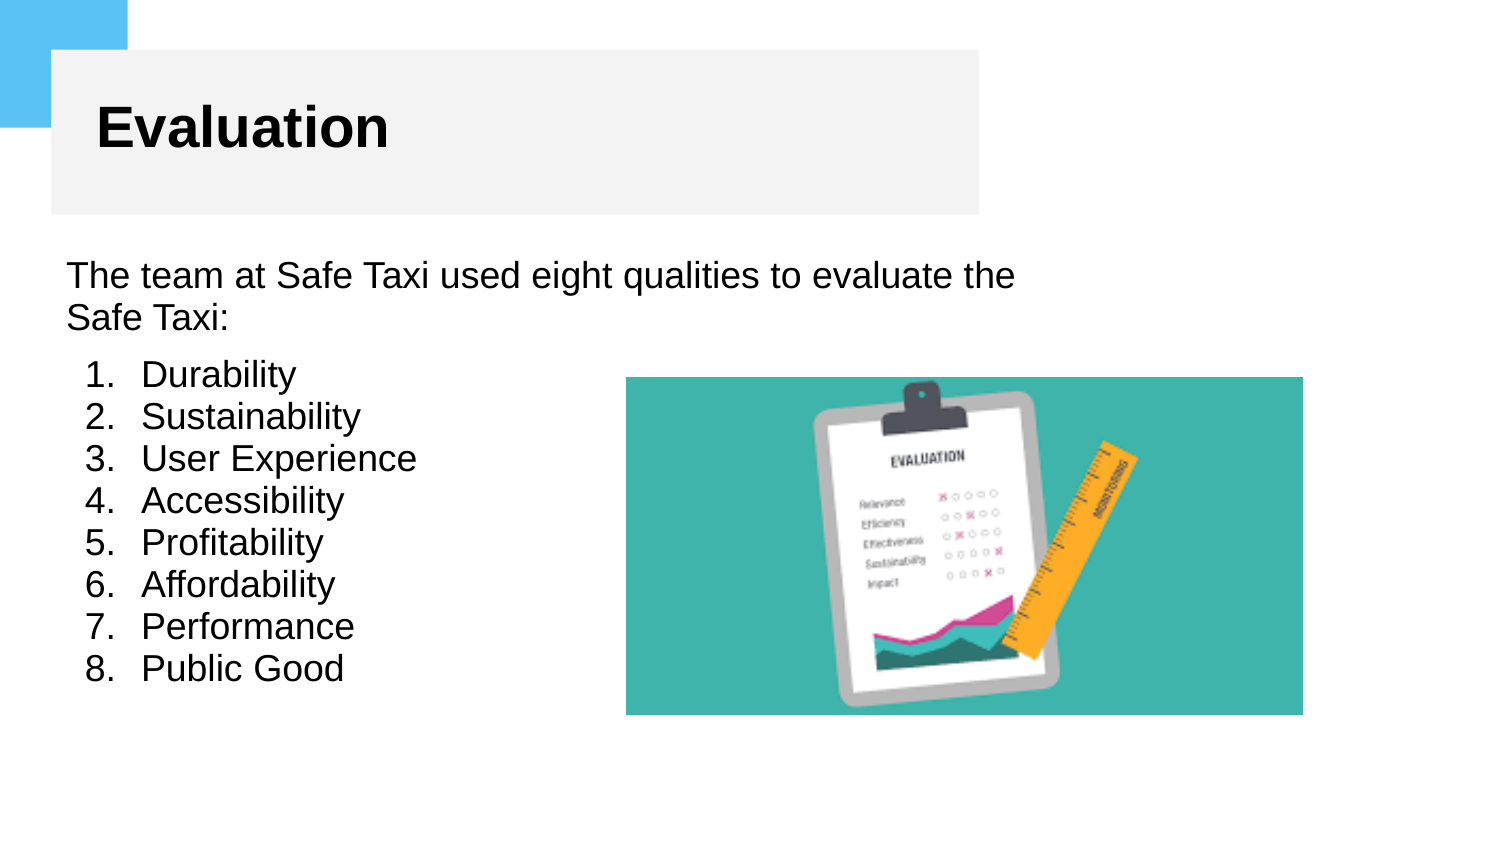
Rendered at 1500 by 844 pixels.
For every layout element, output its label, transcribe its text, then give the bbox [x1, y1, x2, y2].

list The team at Safe Taxi used eight qualities to evaluate the Safe Taxi: Durability Sustainability User Experience Accessibility Profitability Affordability Performance Public Good [51, 239, 1049, 800]
picture [625, 376, 1303, 716]
title Evaluation [51, 49, 979, 215]
